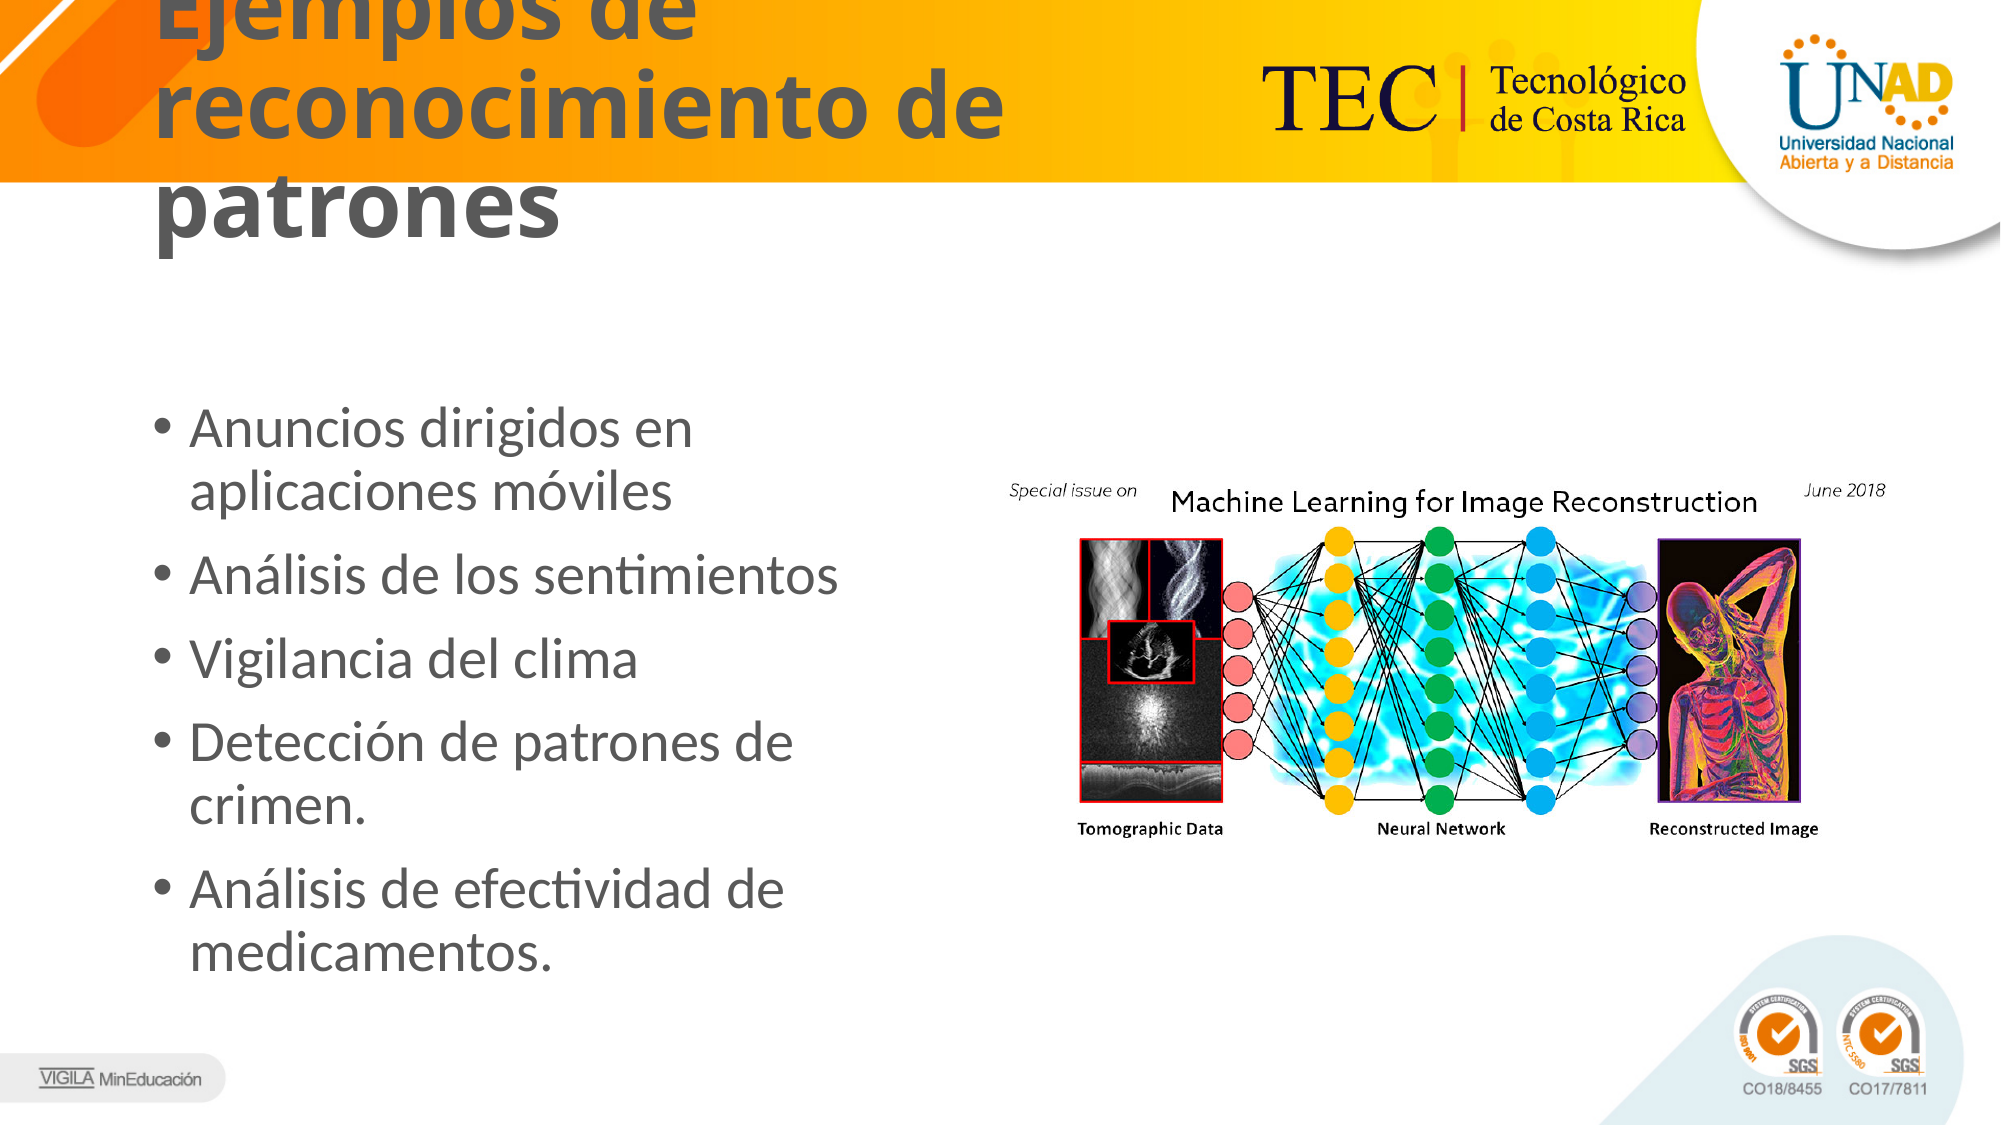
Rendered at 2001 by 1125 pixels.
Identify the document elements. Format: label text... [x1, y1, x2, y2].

list Anuncios dirigidos en aplicaciones móviles Análisis de los sentimientos Vigilancia del clima Detección de patrones de crimen. Análisis de efectividad de medicamentos. [137, 299, 1000, 1014]
picture [0, 0, 2001, 1125]
title Ejemplos de reconocimiento de patrones [137, 0, 1247, 218]
